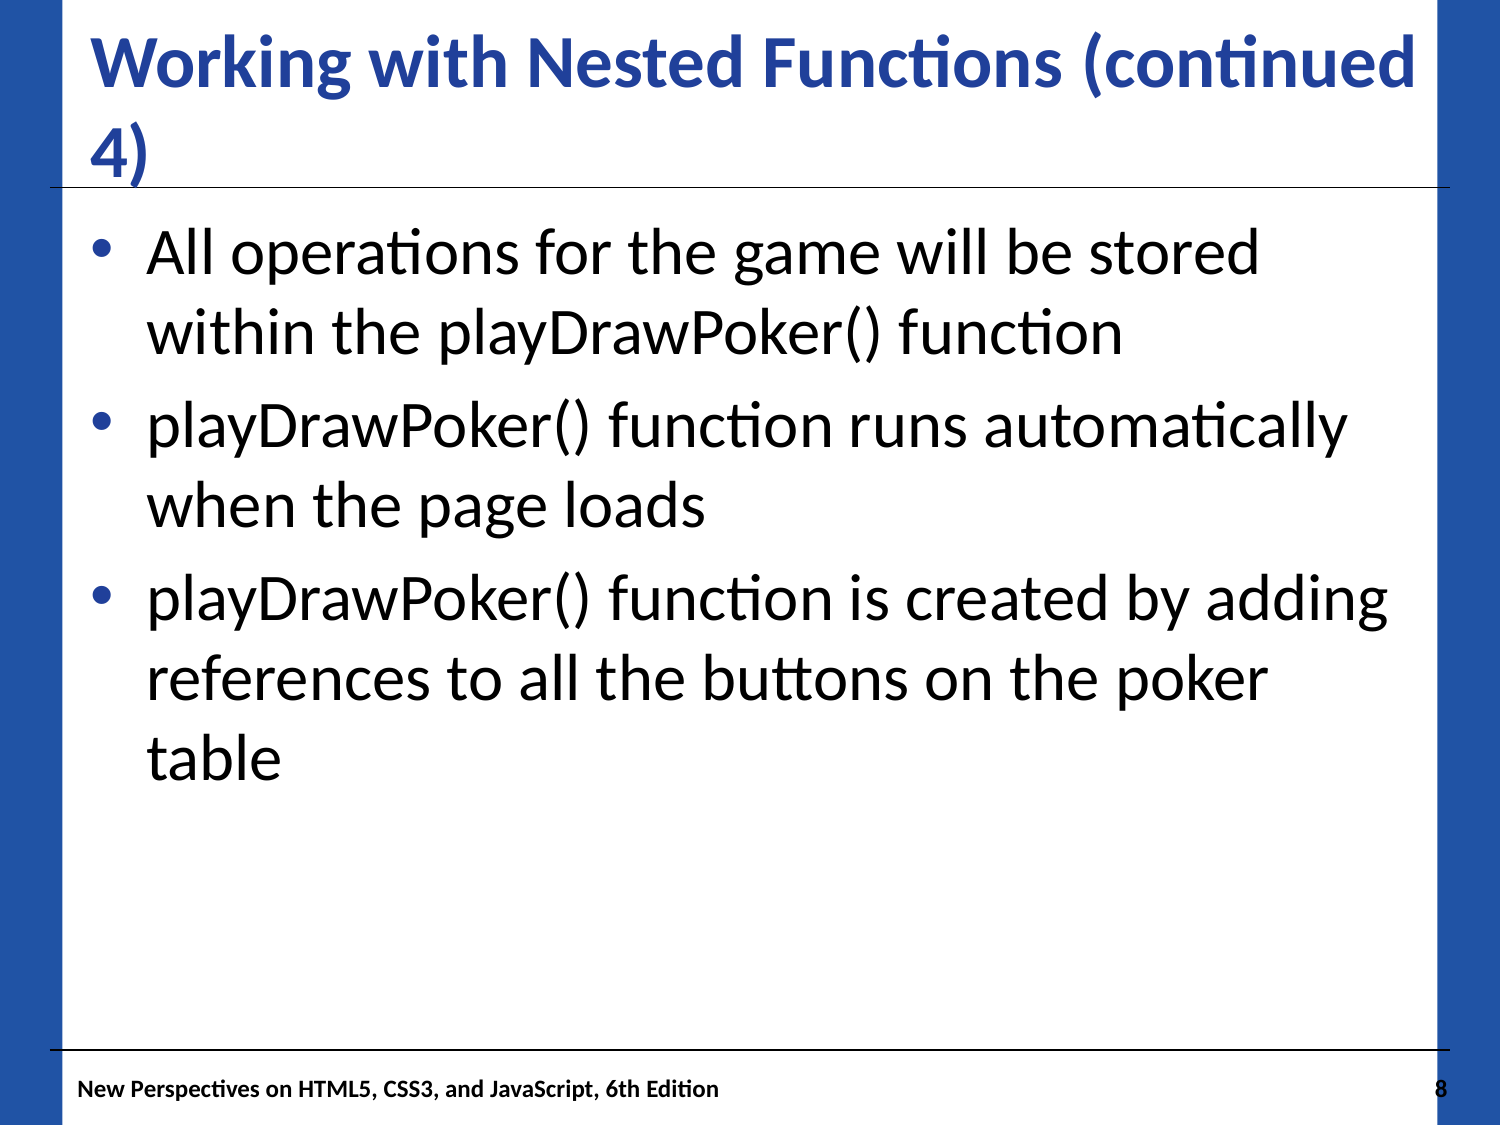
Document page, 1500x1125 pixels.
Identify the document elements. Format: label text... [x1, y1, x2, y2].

list All operations for the game will be stored within the playDrawPoker() function playDrawPoker() function runs automatically when the page loads playDrawPoker() function is created by adding references to all the buttons on the poker table [74, 199, 1438, 1006]
slide_number 8 [1374, 1050, 1463, 1125]
footer New Perspectives on HTML5, CSS3, and JavaScript, 6th Edition [62, 1050, 1374, 1125]
title Working with Nested Functions (continued 4) [74, 24, 1438, 181]
